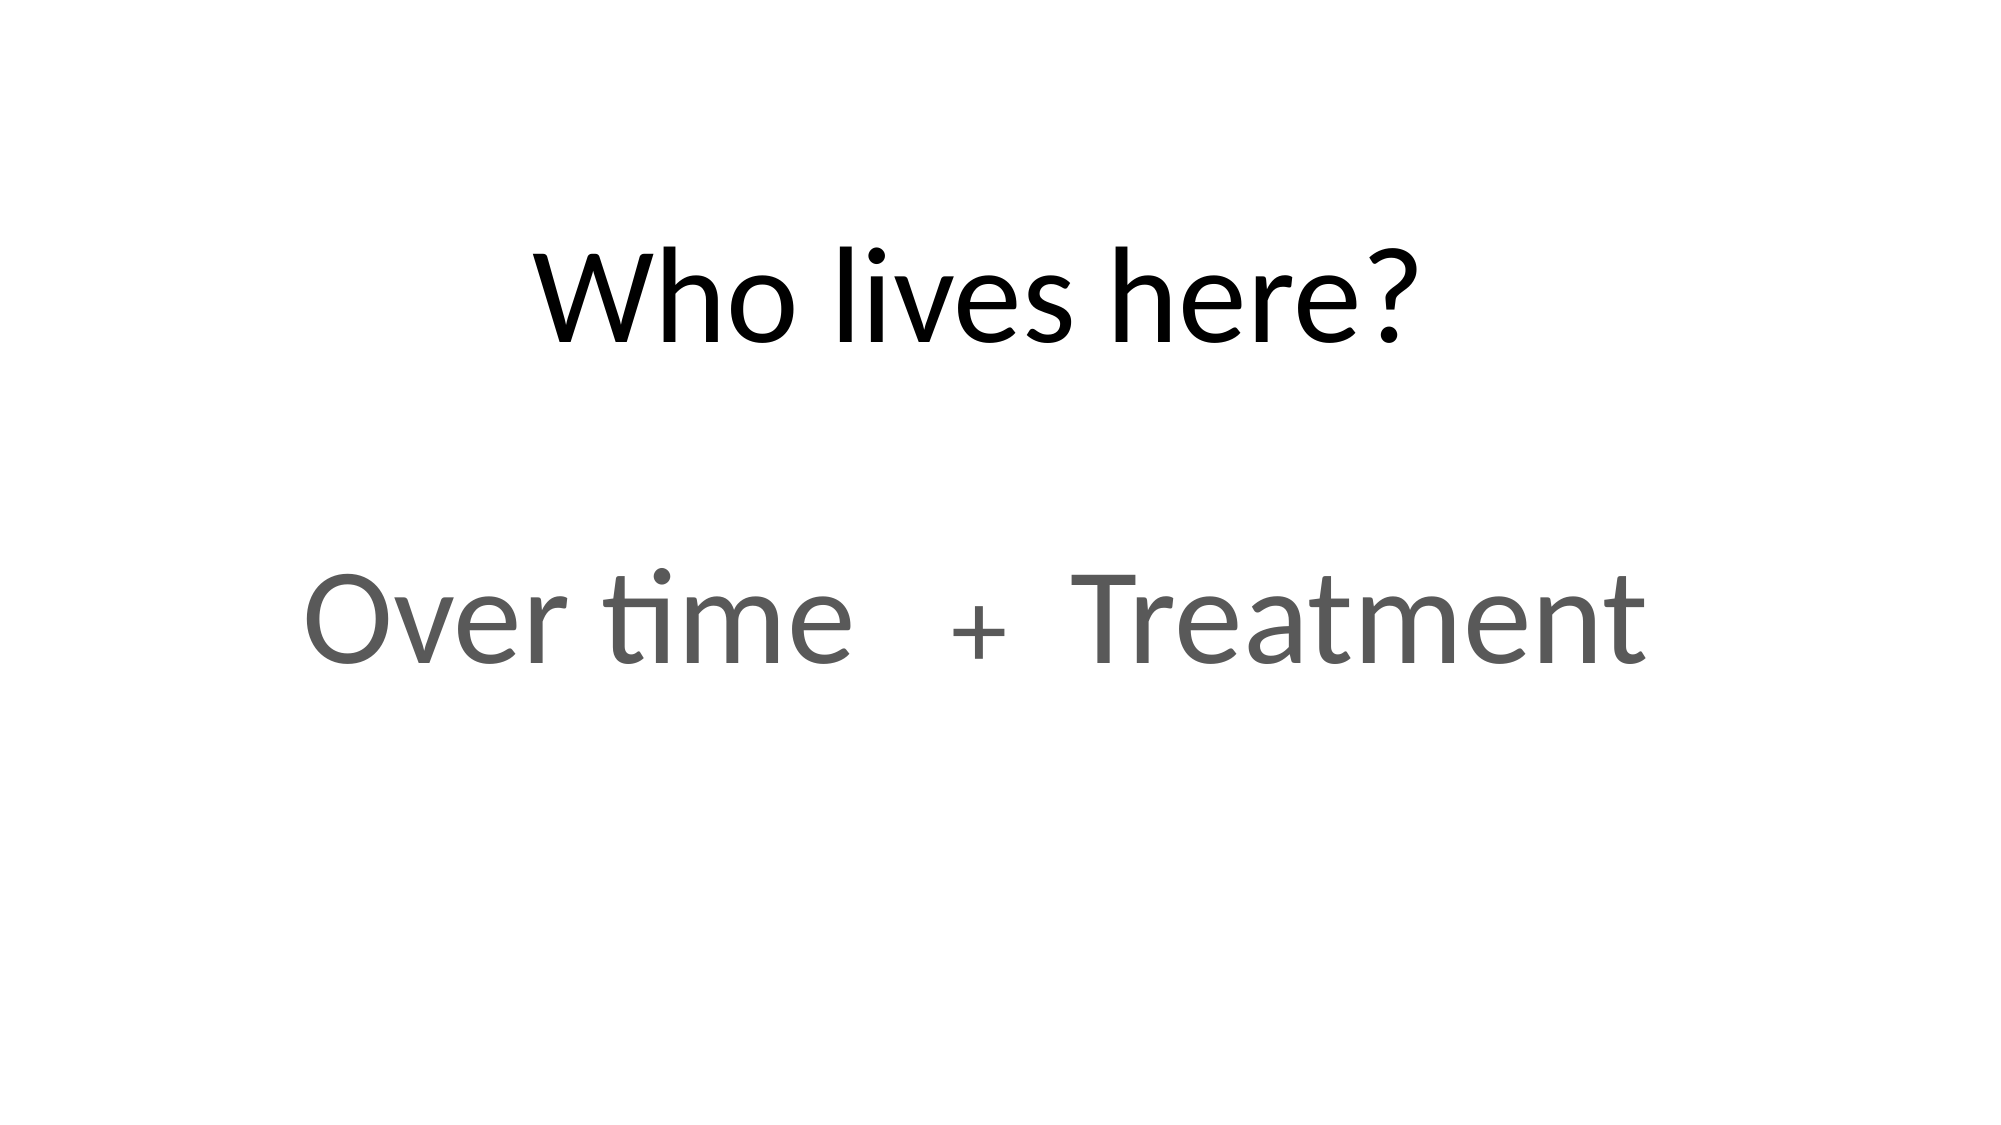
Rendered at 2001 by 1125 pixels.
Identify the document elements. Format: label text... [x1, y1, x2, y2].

text_box Treatment [547, 518, 2000, 699]
text_box Who lives here? [167, 197, 1792, 378]
text_box Over time [0, 518, 547, 699]
text_box + [936, 548, 1023, 699]
